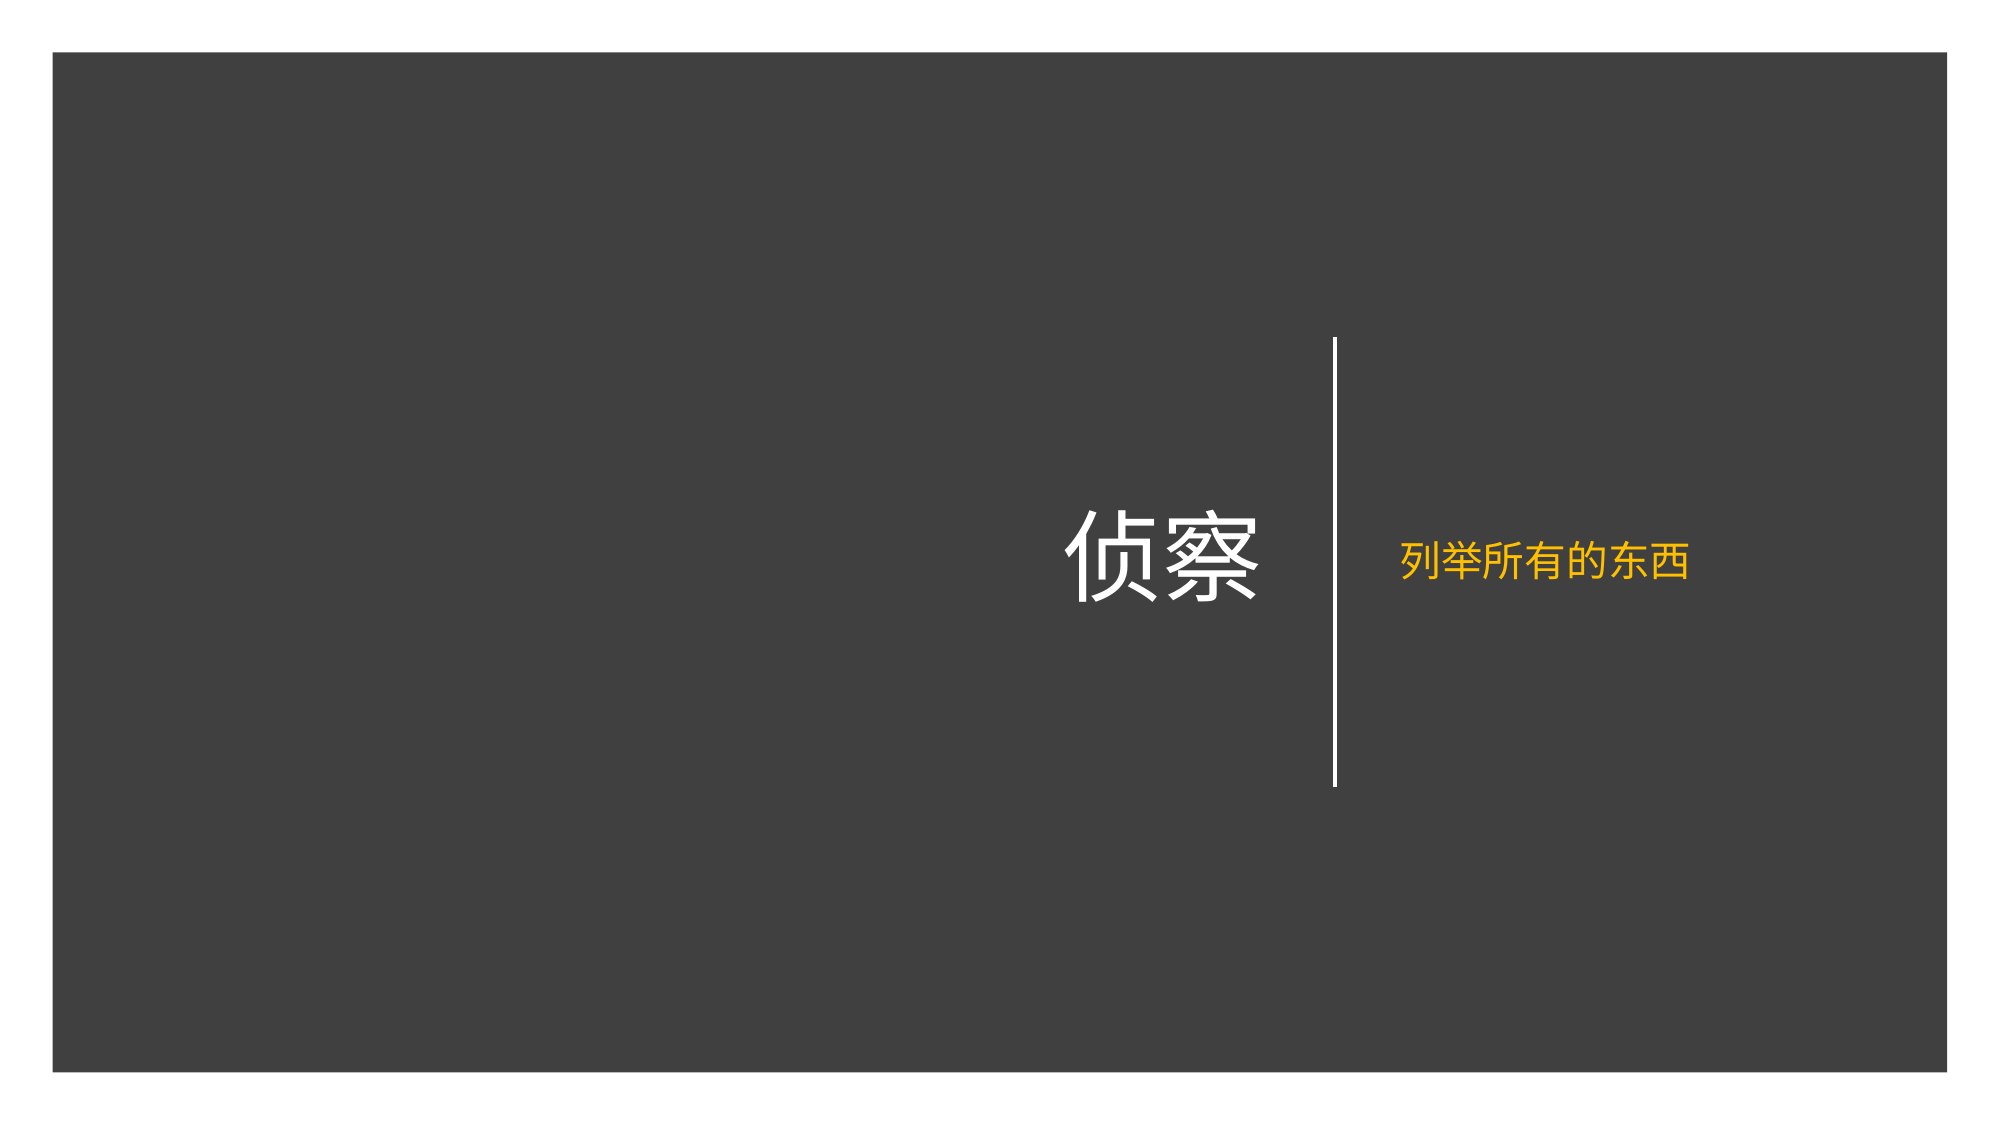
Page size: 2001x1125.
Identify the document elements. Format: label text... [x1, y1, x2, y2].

list 列举所有的东西 [1384, 158, 1829, 967]
title 侦察 [168, 158, 1278, 967]
text_box [52, 51, 1948, 1073]
